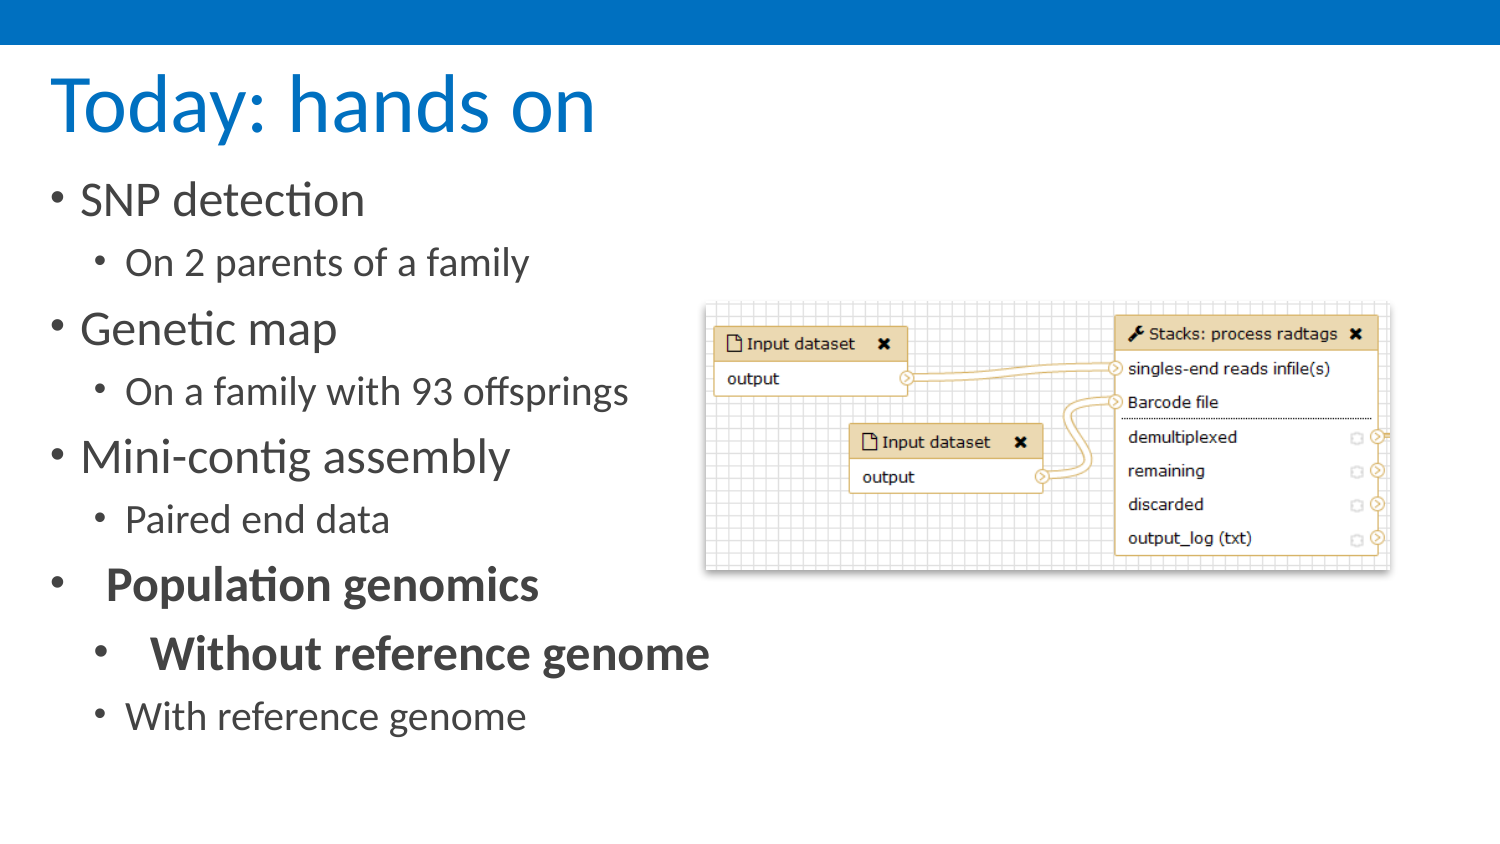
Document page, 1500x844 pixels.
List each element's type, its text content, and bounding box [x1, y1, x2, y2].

picture [705, 301, 1390, 570]
title Today: hands on [34, 53, 1466, 145]
list SNP detection On 2 parents of a family Genetic map On a family with 93 offsprings Mini-contig assembly Paired end data Population genomics Without reference genome With reference genome [34, 159, 1466, 819]
